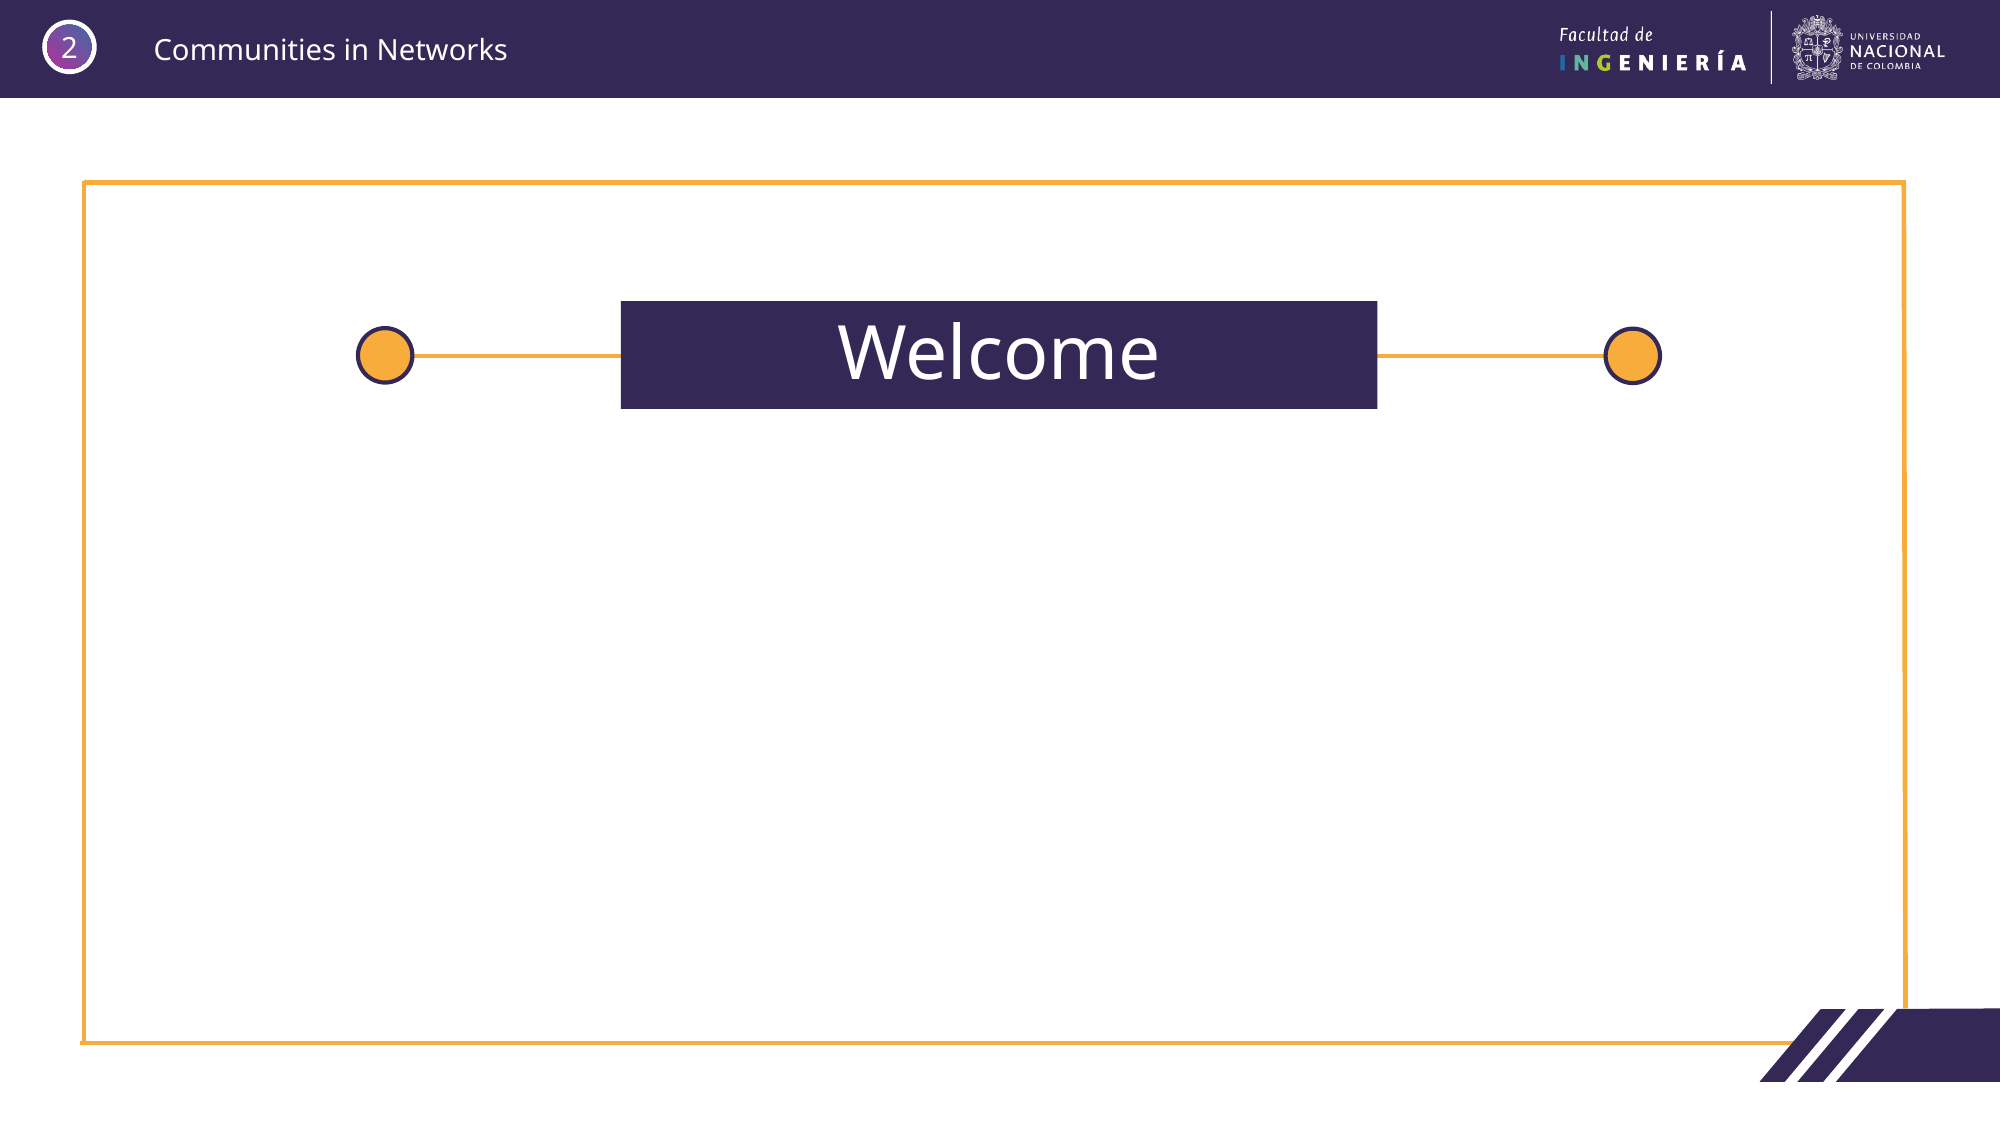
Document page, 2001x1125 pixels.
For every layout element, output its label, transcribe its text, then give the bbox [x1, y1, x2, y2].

slide_number 2 [42, 29, 97, 65]
title Welcome [620, 301, 1378, 409]
picture [1559, 11, 1957, 84]
